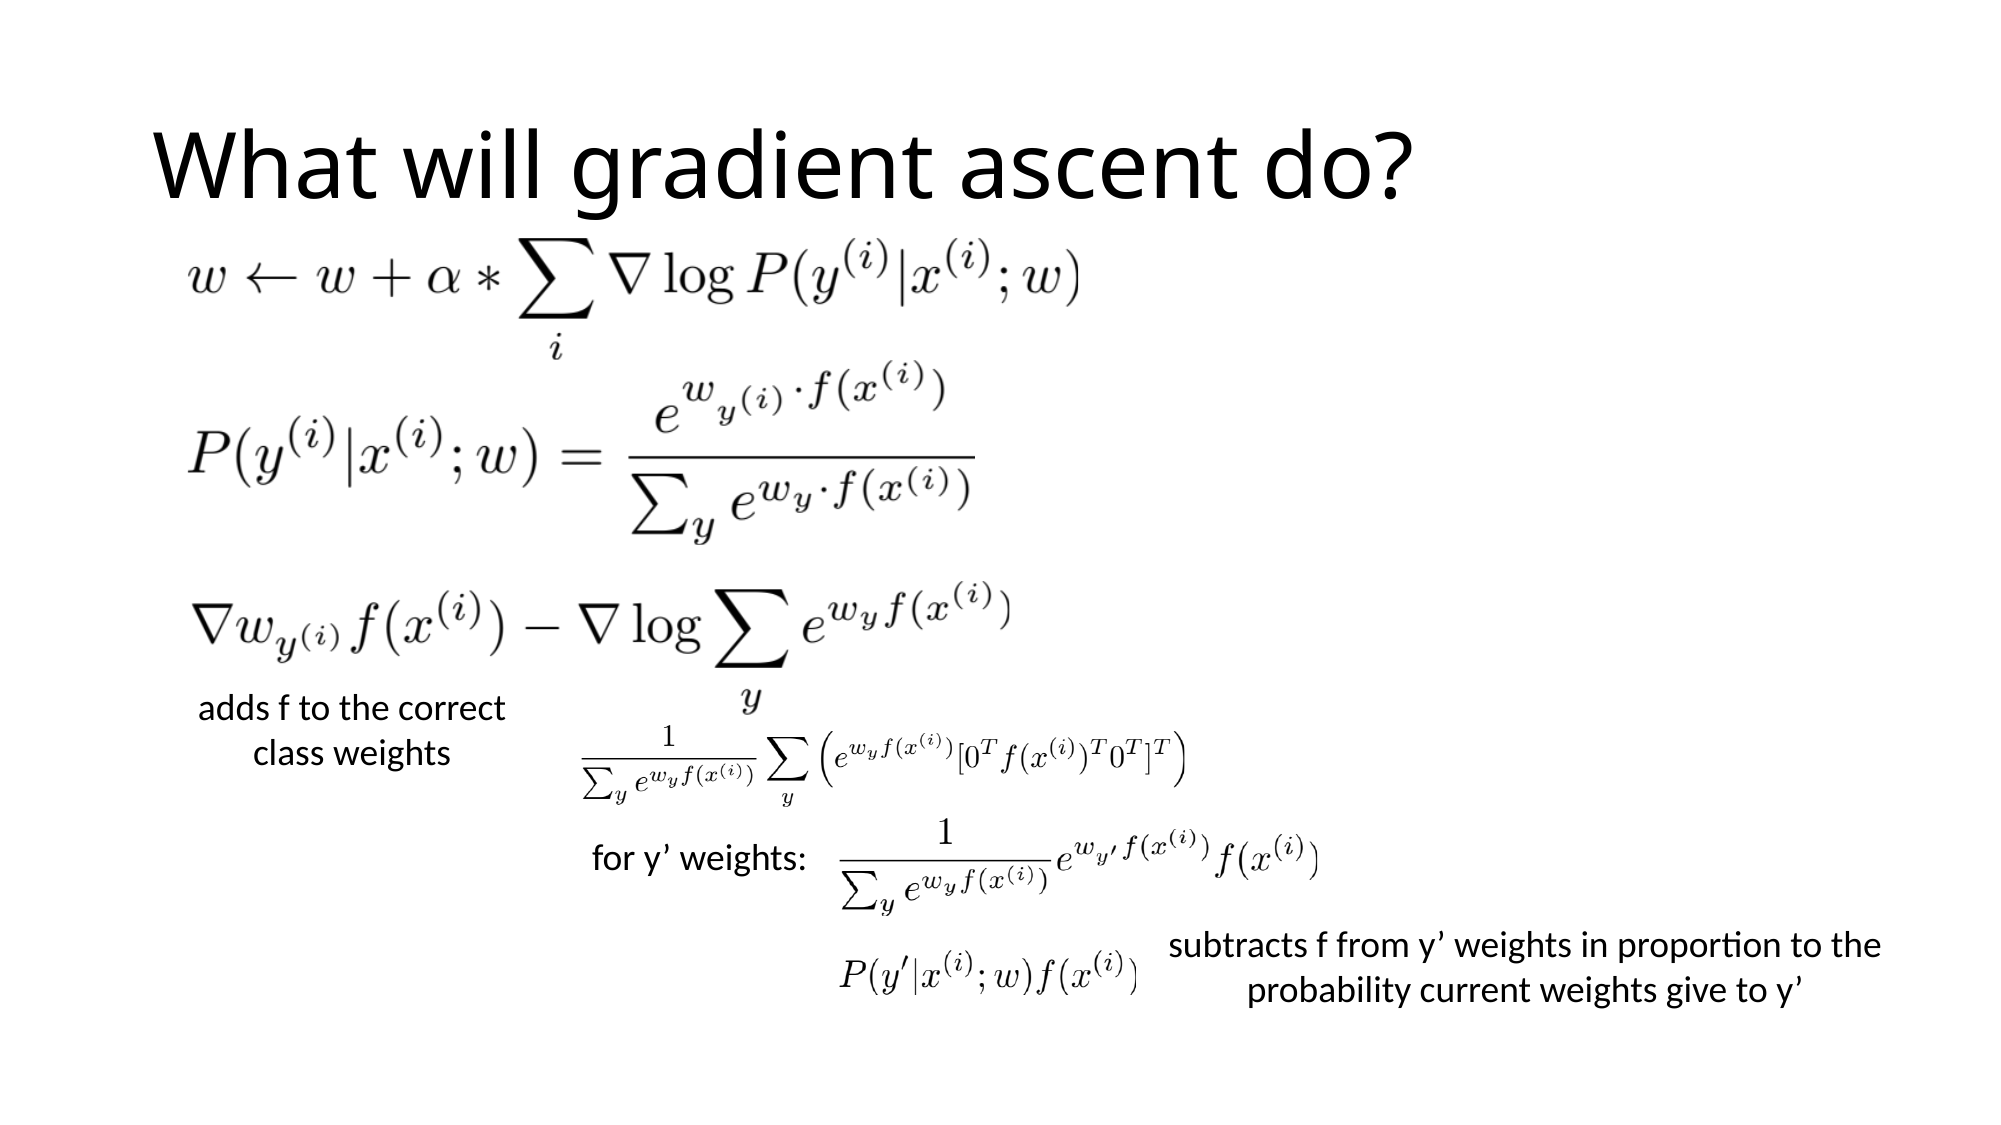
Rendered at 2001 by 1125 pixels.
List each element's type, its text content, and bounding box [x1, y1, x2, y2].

picture [187, 237, 1079, 545]
picture [190, 580, 1010, 715]
picture [838, 950, 1136, 995]
title What will gradient ascent do? [137, 59, 1863, 278]
text_box for y’ weights: [543, 825, 838, 886]
text_box subtracts f from y’ weights in proportion to the probability current weights give to y’ [1134, 912, 1917, 1018]
picture [838, 818, 1318, 916]
text_box adds f to the correct class weights [158, 675, 546, 781]
picture [581, 724, 1185, 807]
